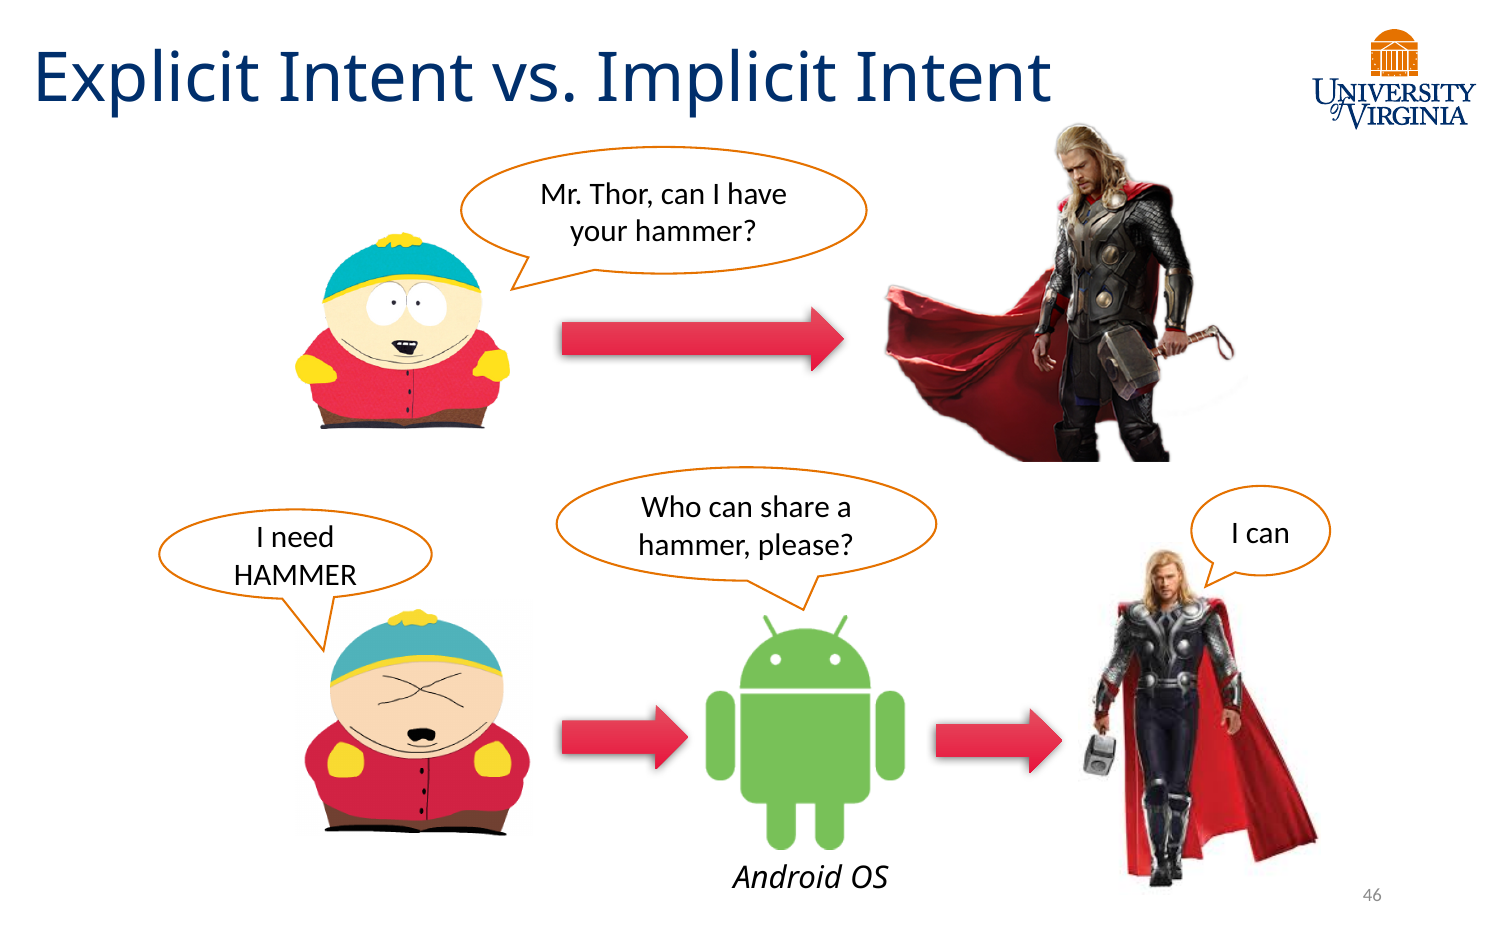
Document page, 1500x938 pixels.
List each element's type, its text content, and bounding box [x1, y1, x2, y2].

picture [295, 232, 510, 429]
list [882, 121, 1248, 462]
slide_number 46 [1059, 868, 1397, 919]
text_box I need HAMMER [158, 508, 433, 617]
text_box Mr. Thor, can I have your hammer? [460, 145, 868, 291]
text_box Who can share a hammer, please? [555, 466, 938, 612]
text_box I can [1190, 484, 1332, 555]
title Explicit Intent vs. Implicit Intent [17, 14, 1297, 145]
picture [1078, 542, 1321, 896]
picture [295, 599, 533, 836]
picture [688, 615, 923, 850]
text_box [562, 306, 844, 372]
text_box [936, 708, 1063, 773]
text_box Android OS [718, 850, 904, 902]
text_box [562, 704, 688, 770]
